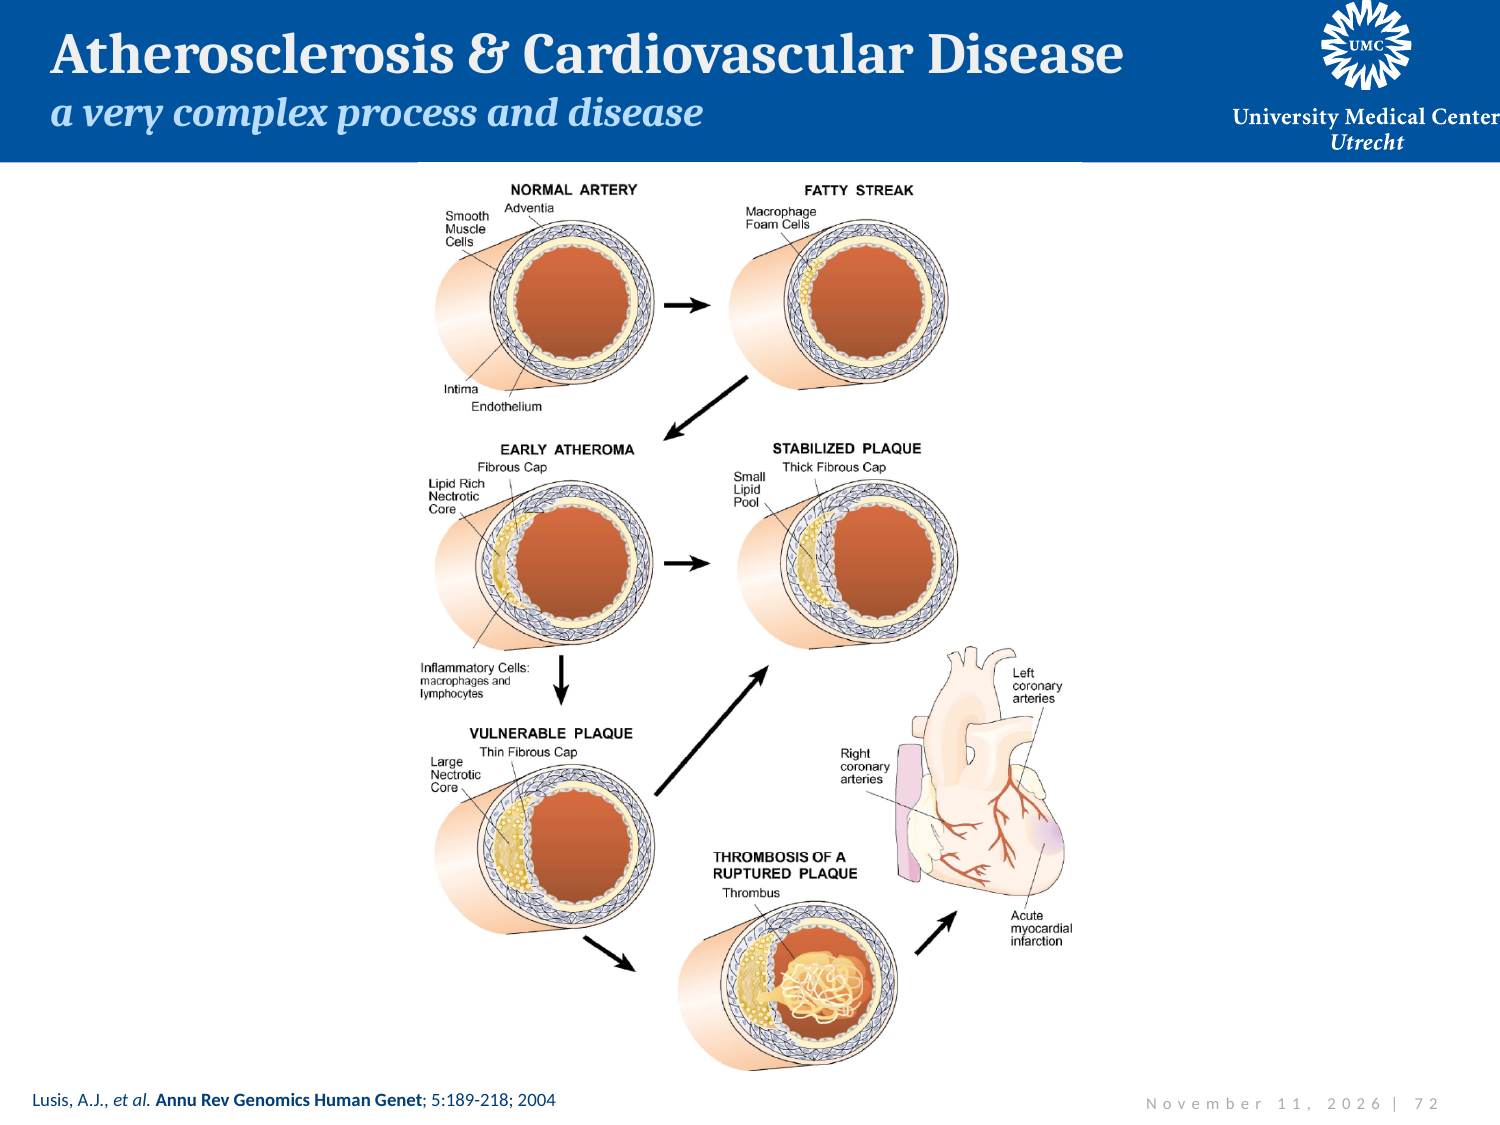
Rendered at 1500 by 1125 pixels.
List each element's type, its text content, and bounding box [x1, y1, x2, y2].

title Atherosclerosis & Cardiovascular Disease a very complex process and disease [34, 0, 1238, 151]
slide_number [1068, 1087, 1453, 1118]
text_box Lusis, A.J., et al. Annu Rev Genomics Human Genet; 5:189-218; 2004 [17, 1080, 768, 1118]
picture [418, 162, 1082, 1077]
